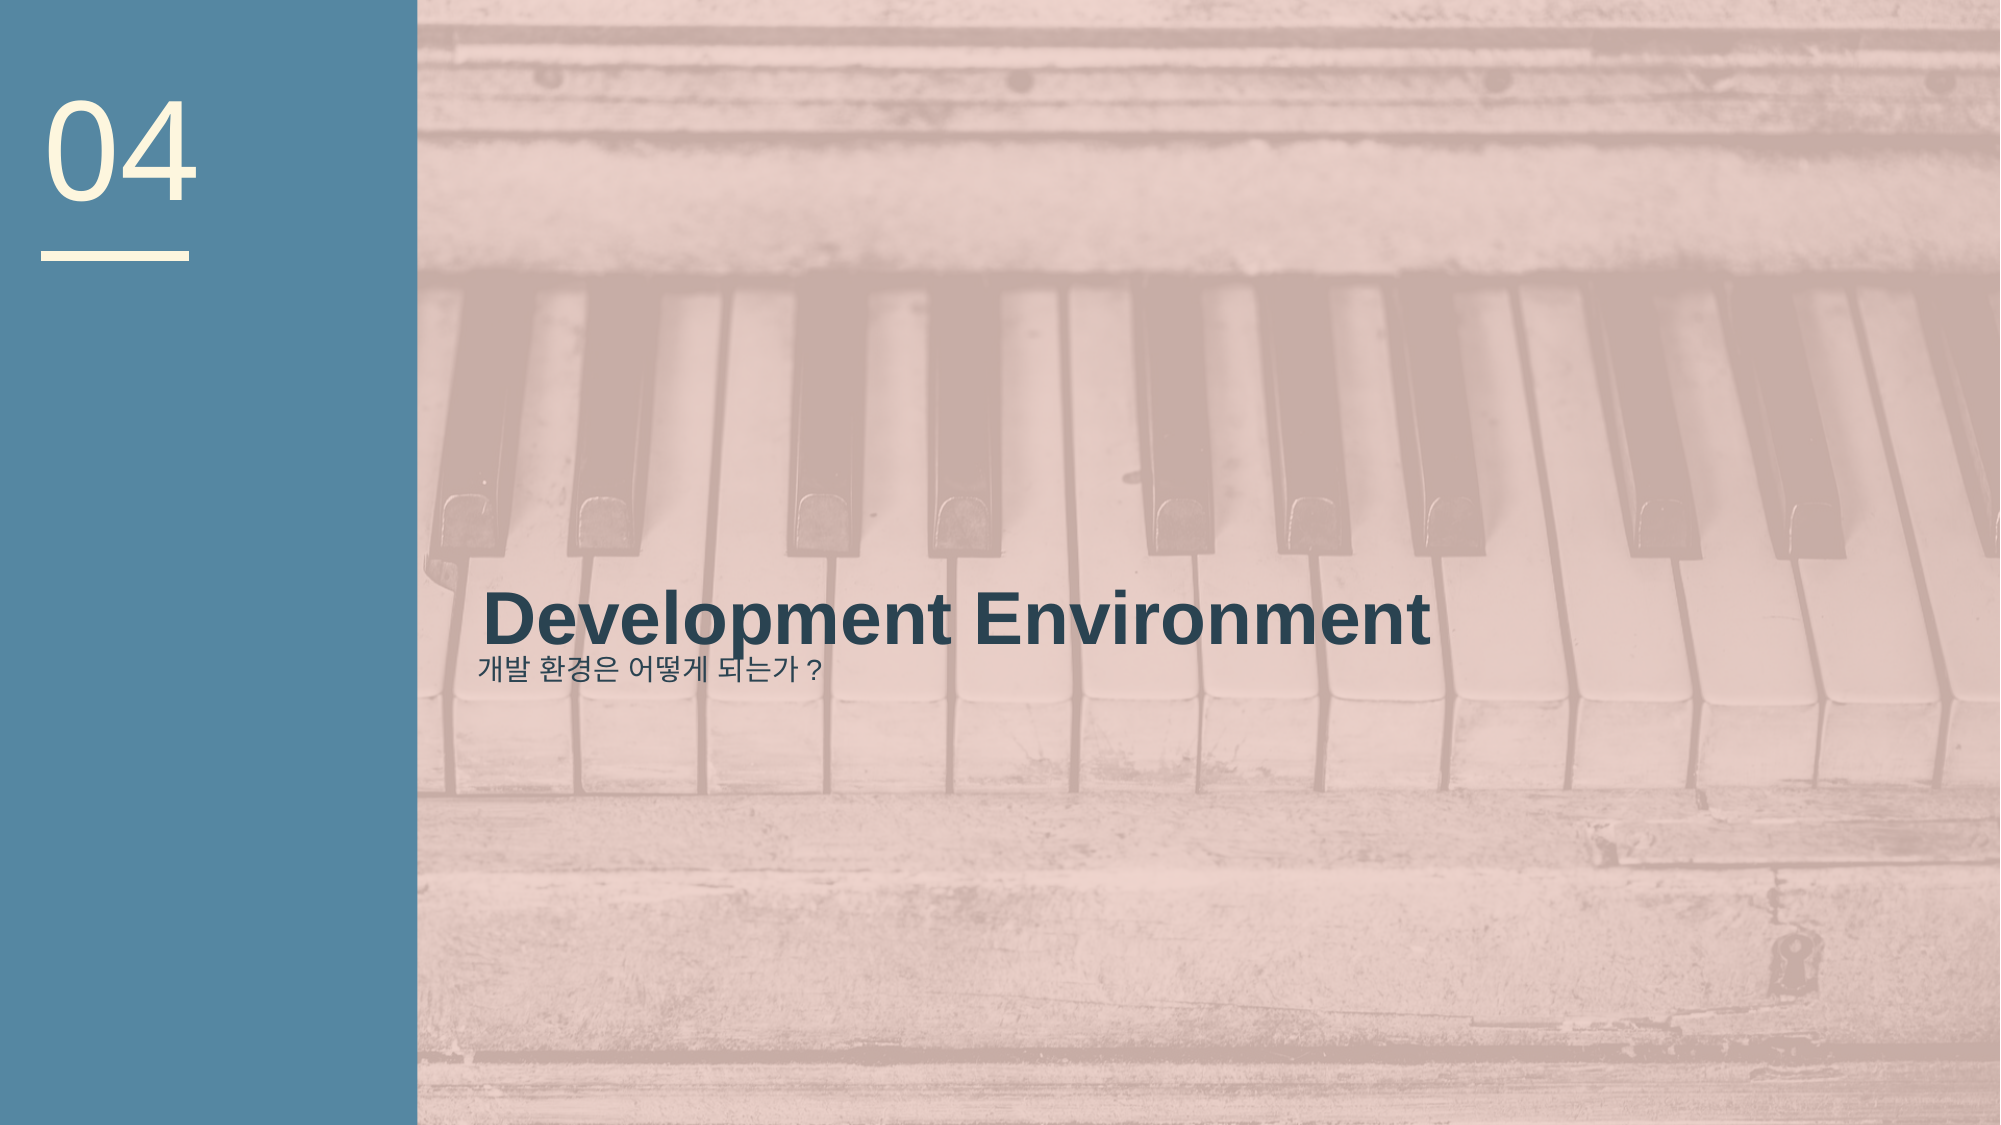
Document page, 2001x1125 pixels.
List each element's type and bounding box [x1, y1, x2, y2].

text_box [462, 562, 1453, 695]
picture [0, 0, 2000, 1125]
